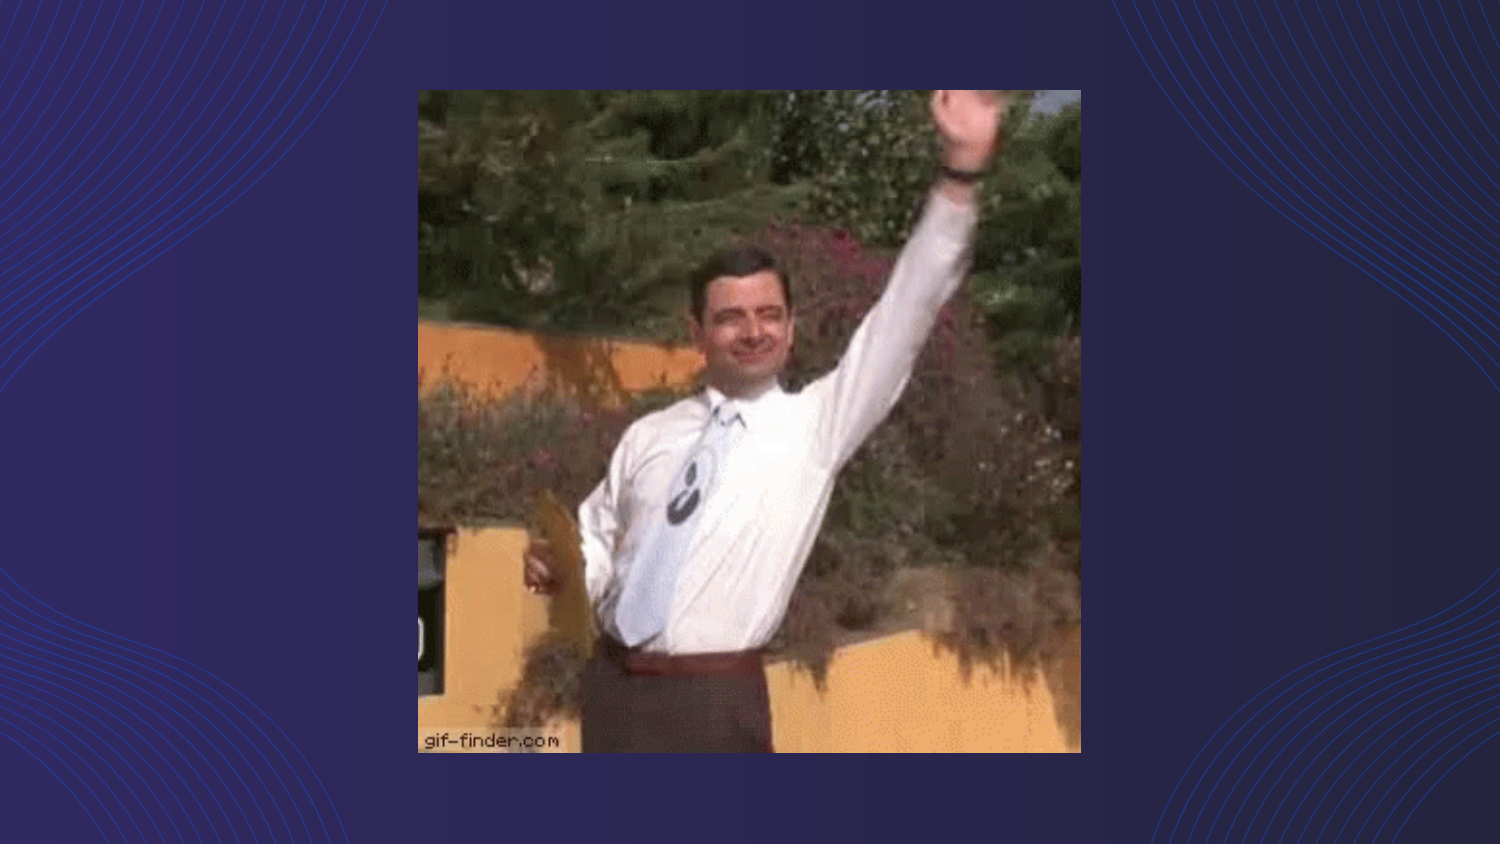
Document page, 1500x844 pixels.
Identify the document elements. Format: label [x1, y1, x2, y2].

picture [418, 90, 1082, 754]
